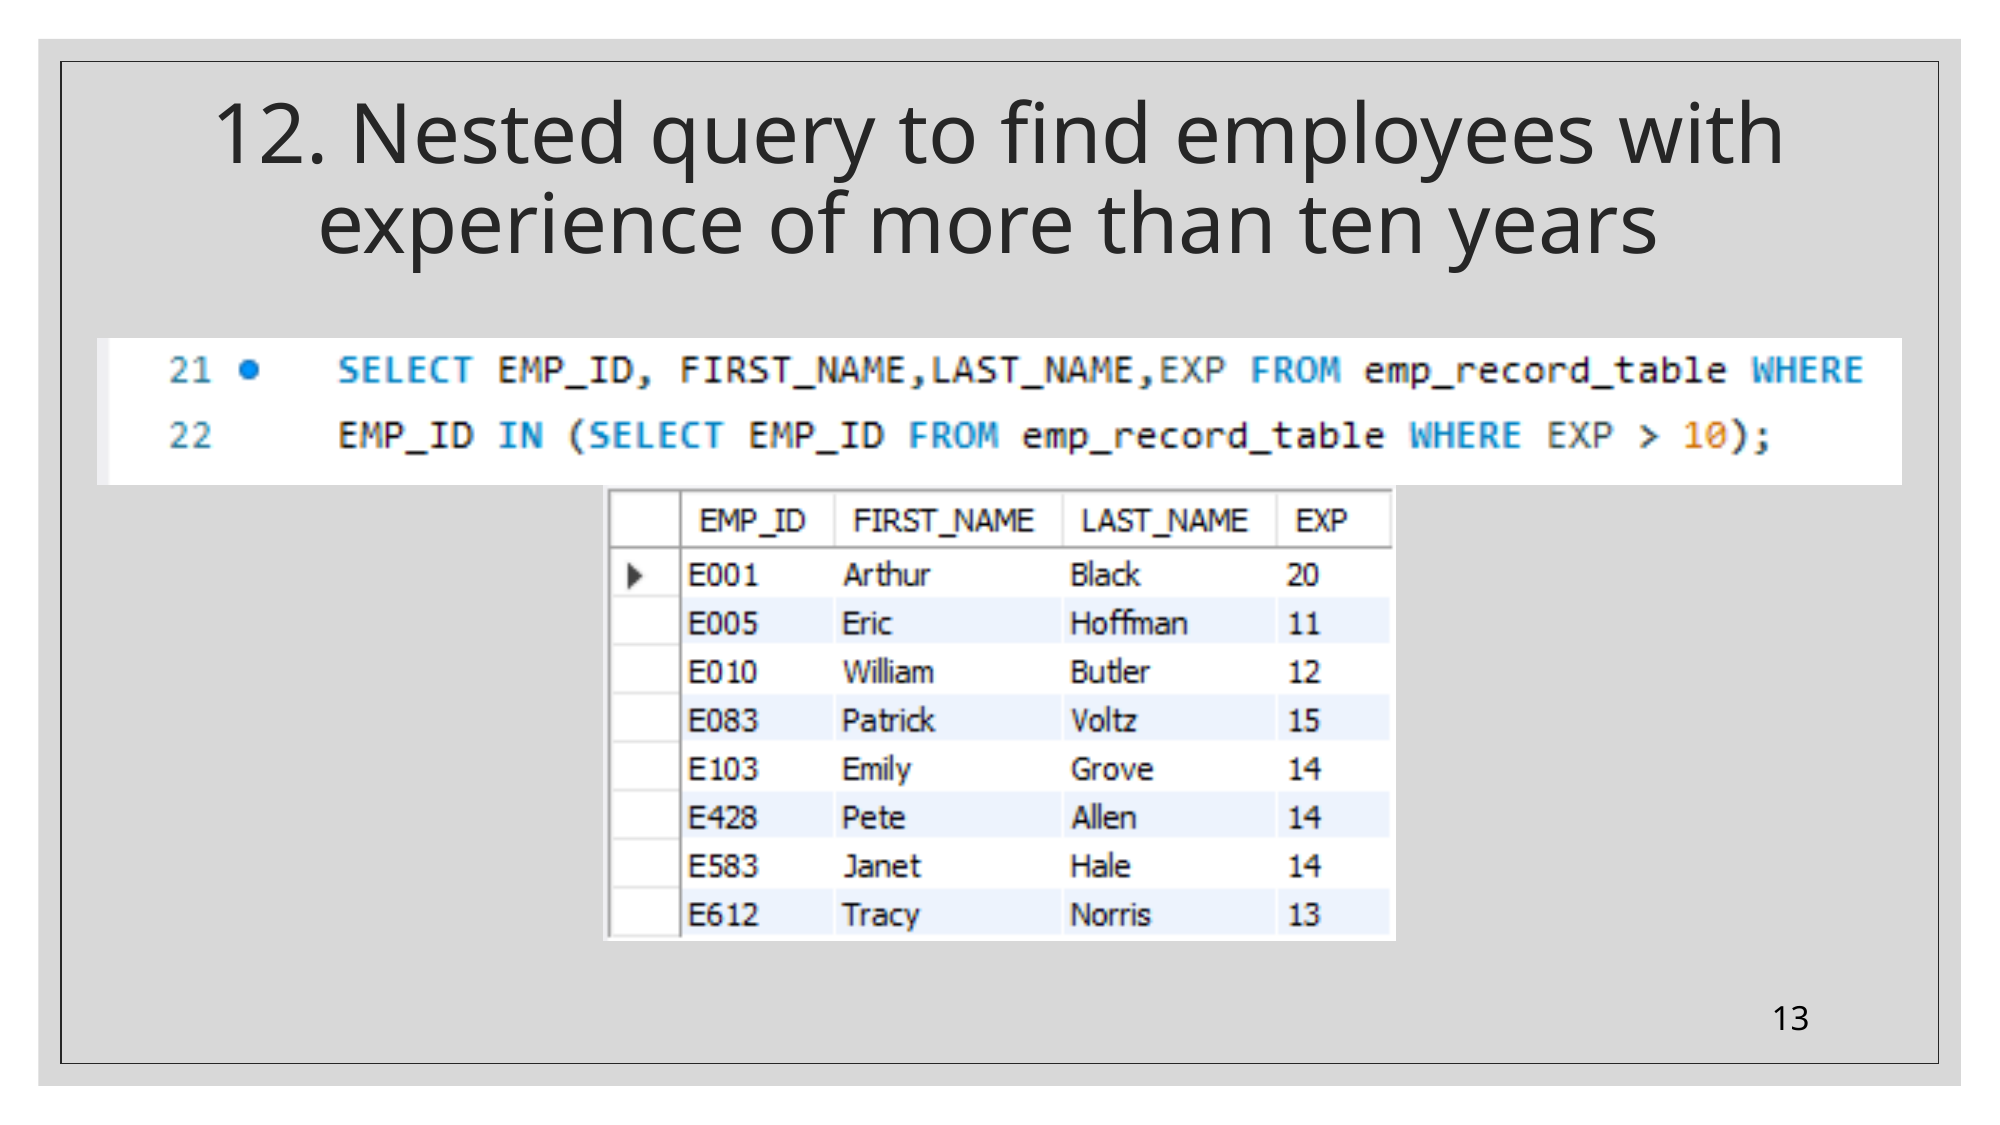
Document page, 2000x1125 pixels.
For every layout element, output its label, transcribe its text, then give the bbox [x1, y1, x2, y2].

picture [97, 338, 1902, 941]
title 12. Nested query to find employees with experience of more than ten years [79, 75, 1921, 289]
slide_number 13 [1687, 990, 1825, 1050]
